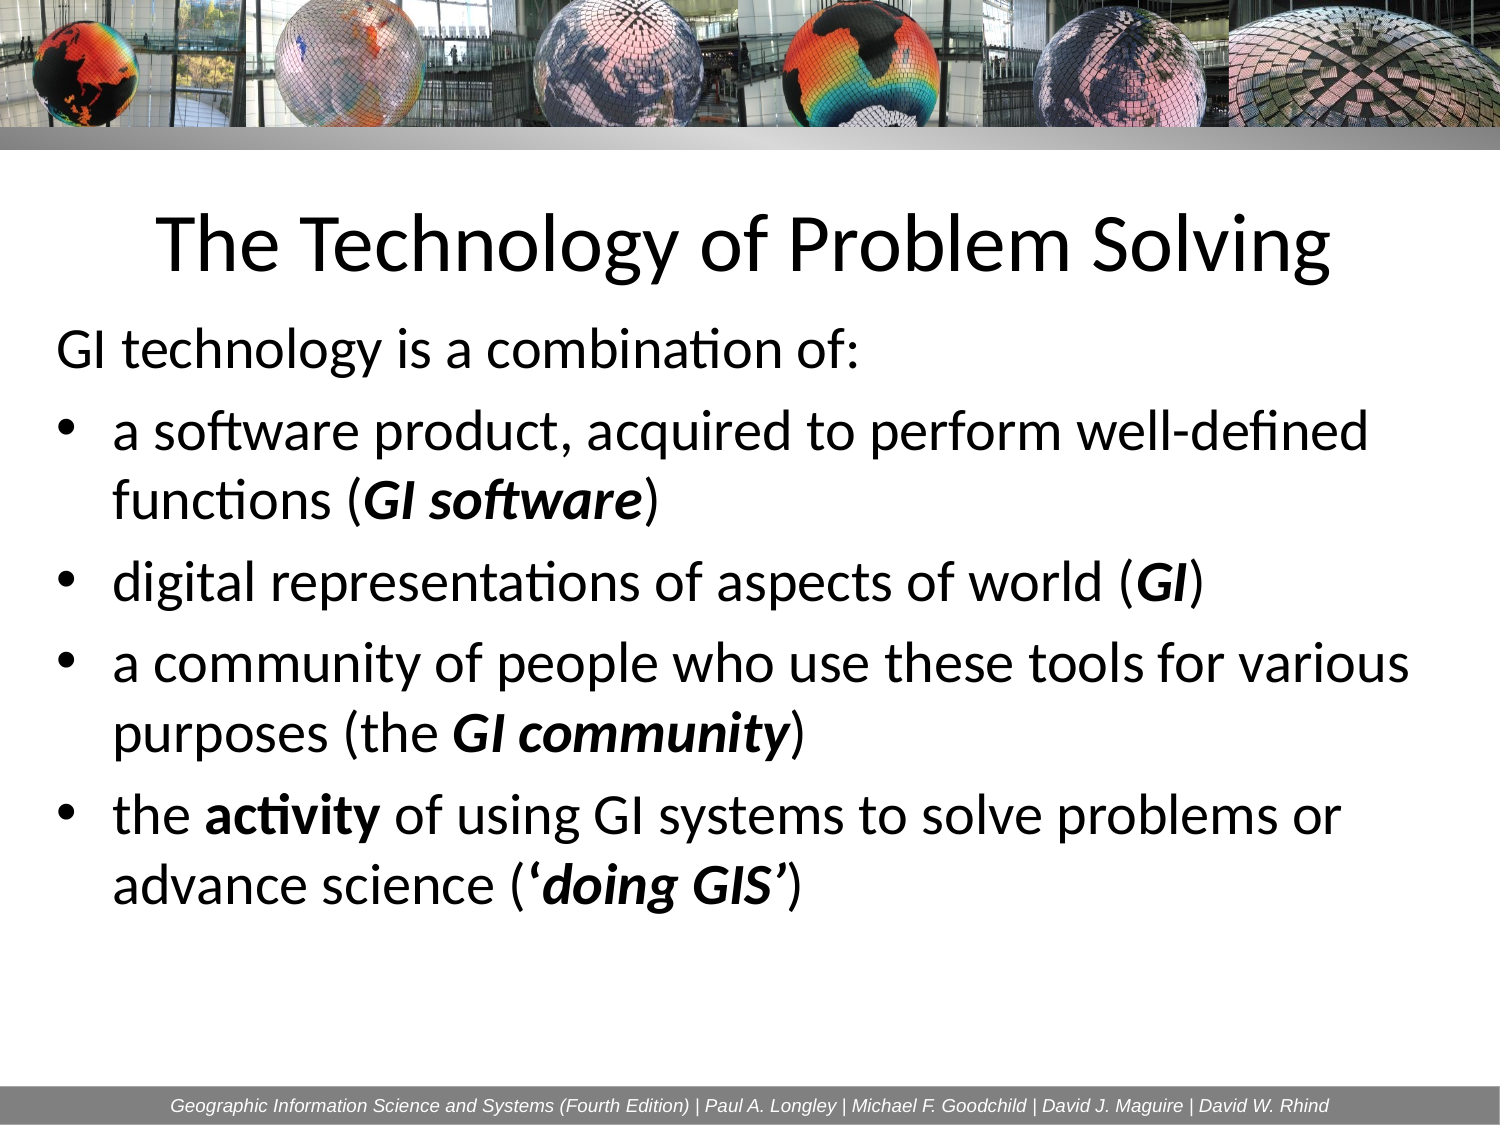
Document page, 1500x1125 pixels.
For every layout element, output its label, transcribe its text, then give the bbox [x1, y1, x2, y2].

picture [0, 0, 1500, 127]
list GI technology is a combination of: a software product, acquired to perform well-defined functions (GI software) digital representations of aspects of world (GI) a community of people who use these tools for various purposes (the GI community) the activity of using GI systems to solve problems or advance science (‘doing GIS’) [41, 302, 1436, 1094]
title The Technology of Problem Solving [17, 173, 1471, 303]
